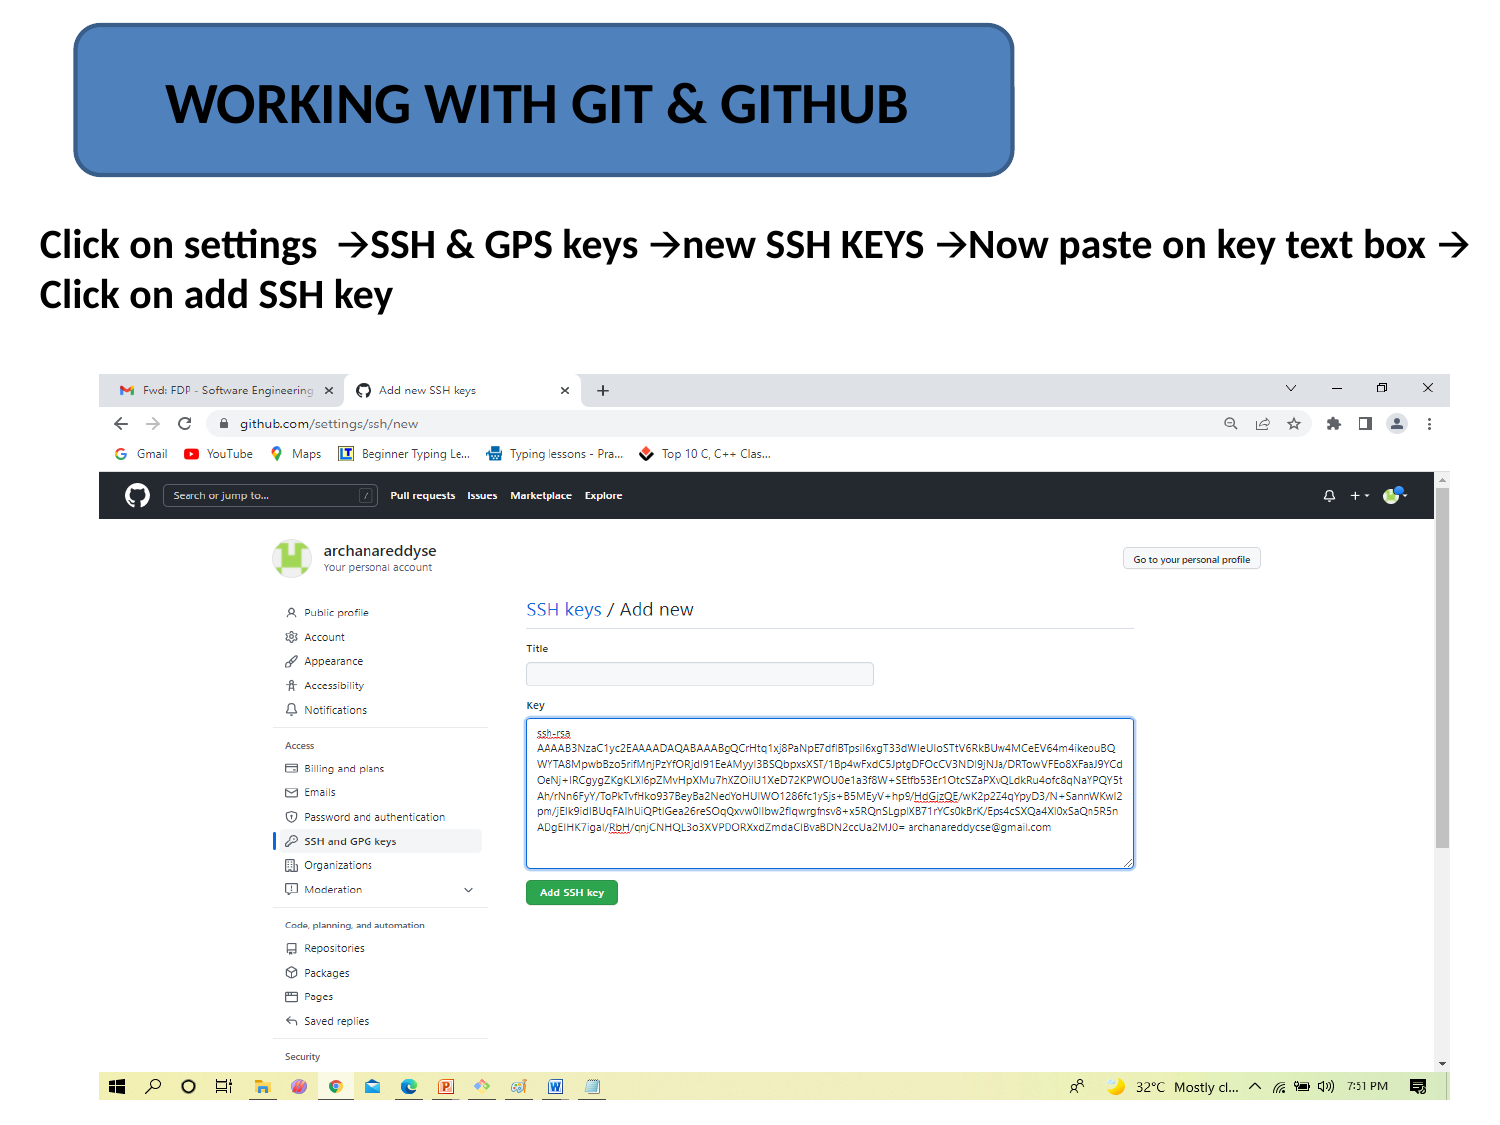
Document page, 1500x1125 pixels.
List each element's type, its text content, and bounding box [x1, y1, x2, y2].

text_box Click on settings 🡪SSH & GPS keys 🡪new SSH KEYS 🡪Now paste on key text box 🡪 Click on add SSH key [24, 209, 1500, 325]
picture [99, 374, 1451, 1101]
text_box WORKING WITH GIT & GITHUB [75, 24, 1013, 175]
